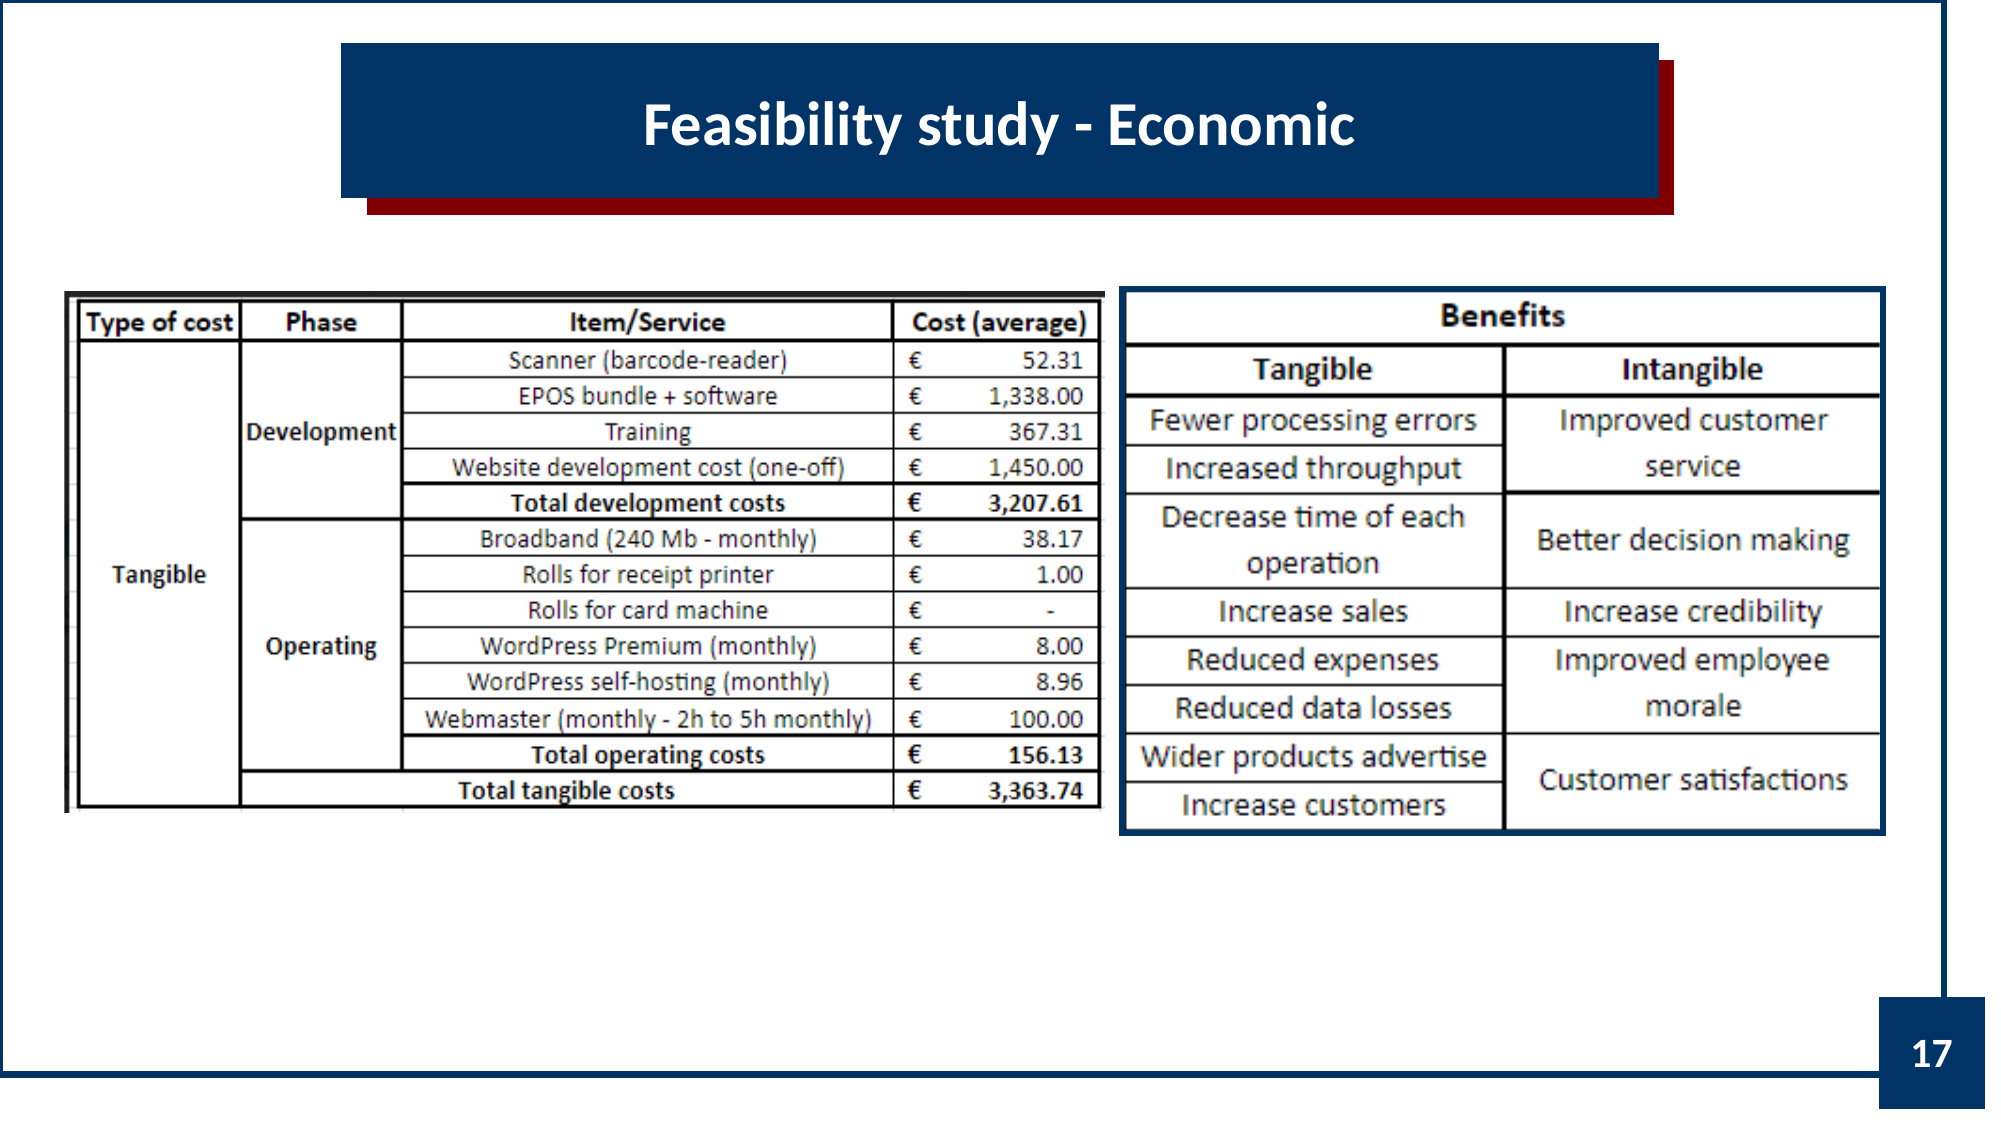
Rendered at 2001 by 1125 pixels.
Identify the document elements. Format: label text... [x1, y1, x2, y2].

picture [64, 291, 1106, 813]
text_box [1879, 997, 1985, 1109]
picture [1124, 291, 1880, 831]
text_box [368, 62, 1672, 213]
text_box [0, 0, 1944, 1075]
text_box 17 [1895, 1018, 1980, 1084]
text_box Feasibility study - Economic [341, 44, 1659, 197]
